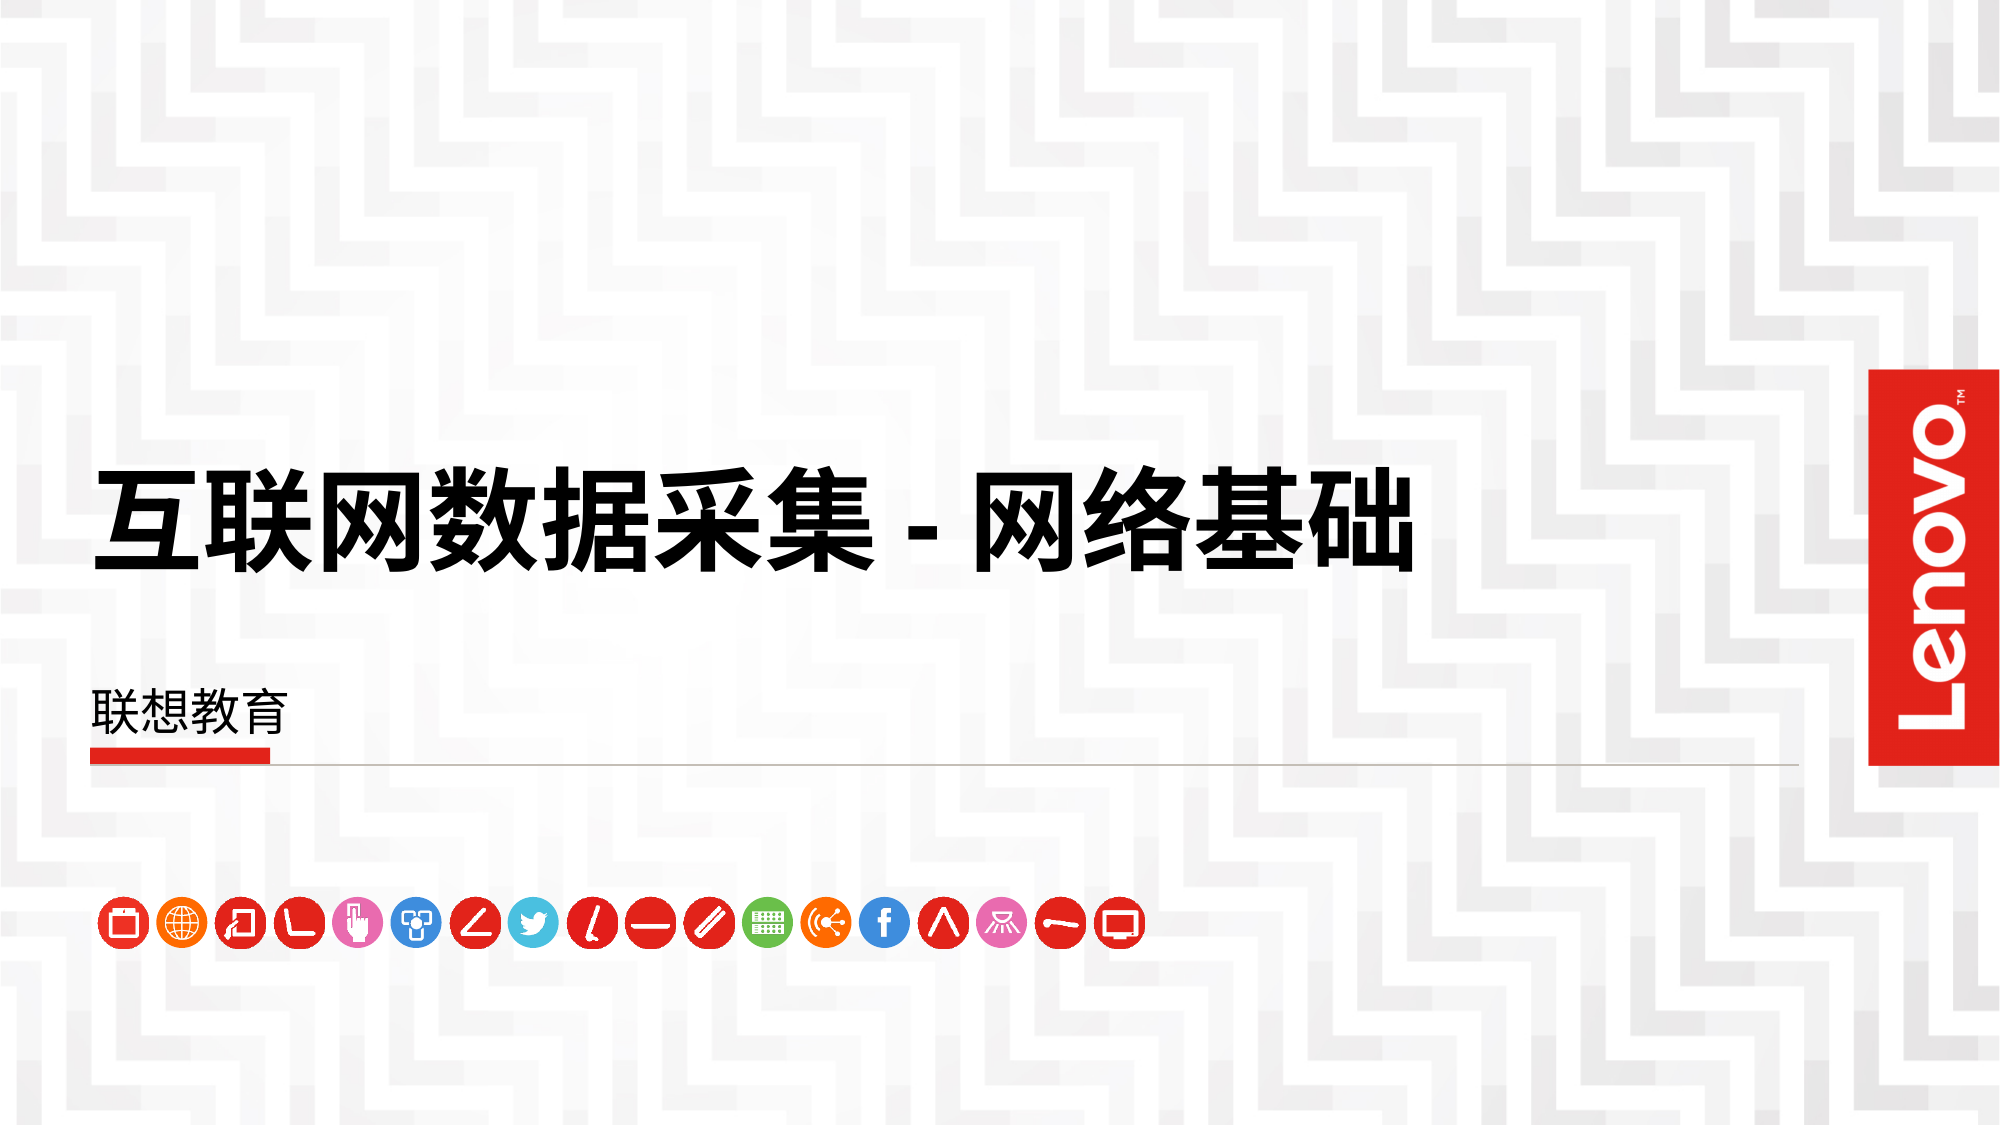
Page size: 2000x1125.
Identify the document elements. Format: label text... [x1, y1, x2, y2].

picture [0, 0, 2000, 1125]
text_box 联想教育 [90, 665, 1520, 741]
text_box 互联网数据采集-网络基础 [89, 335, 1522, 596]
